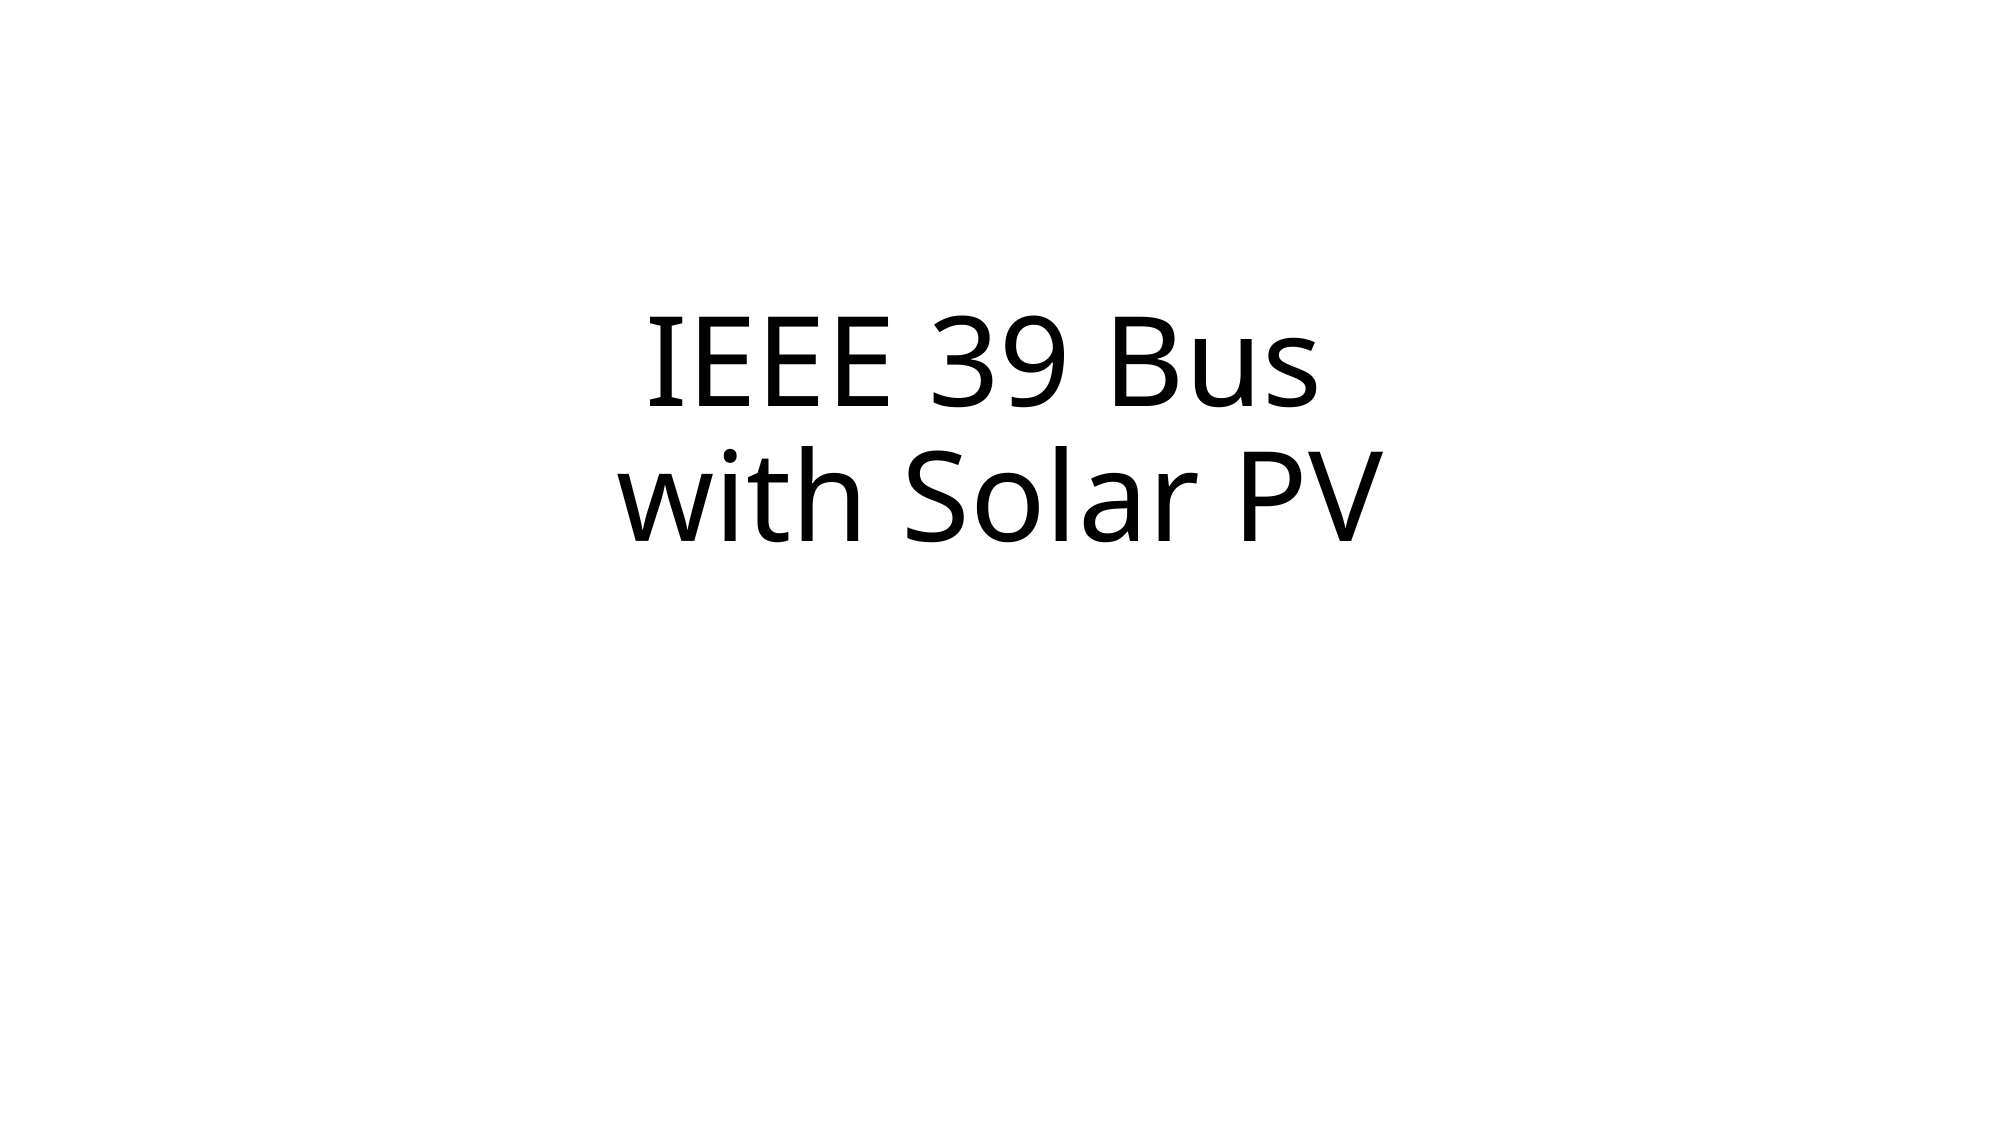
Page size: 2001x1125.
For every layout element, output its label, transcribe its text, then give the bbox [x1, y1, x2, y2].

title IEEE 39 Bus with Solar PV [249, 184, 1750, 576]
